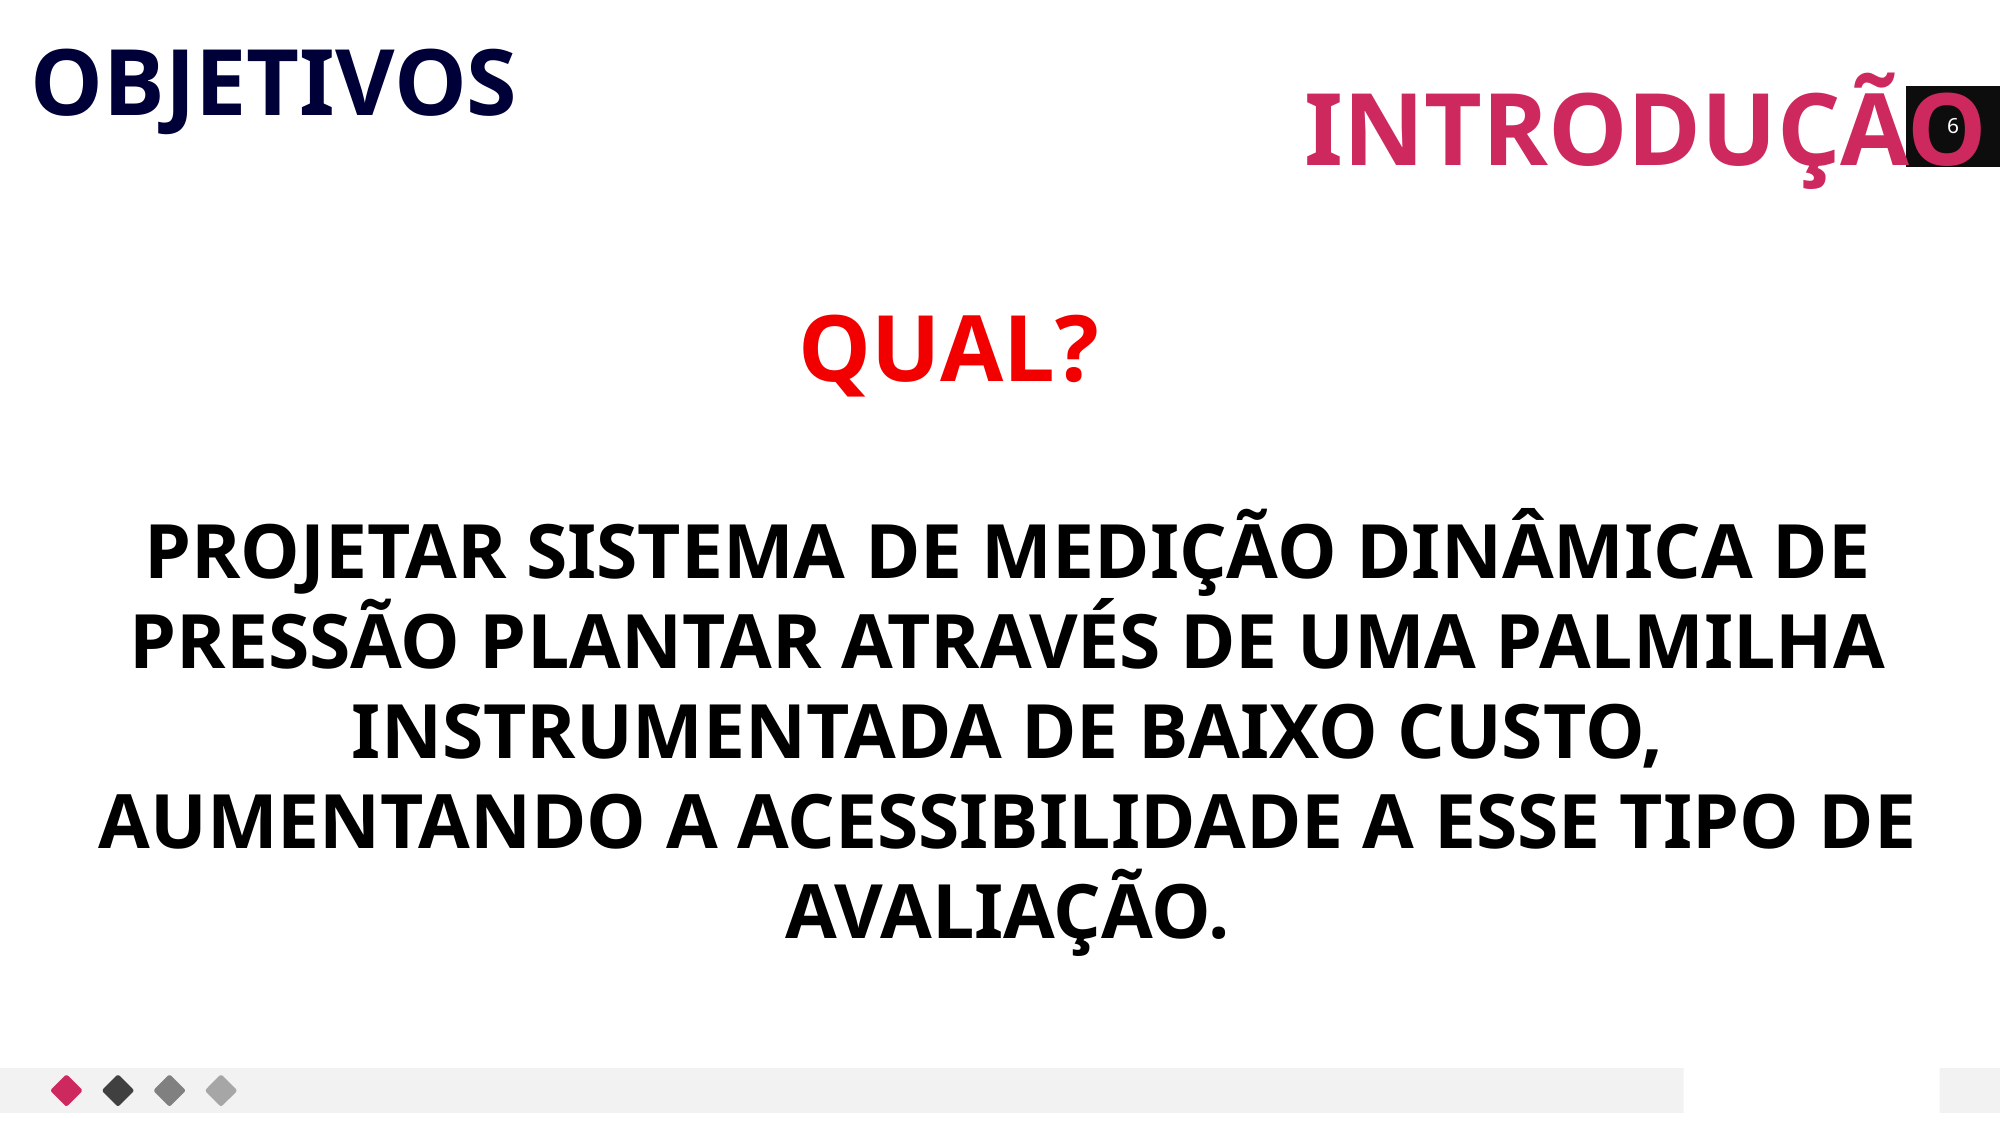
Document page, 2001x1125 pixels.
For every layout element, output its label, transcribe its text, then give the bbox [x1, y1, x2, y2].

text_box INTRODUÇÃO [1289, 58, 2000, 194]
text_box OBJETIVOS [15, 16, 1041, 142]
text_box QUAL? [651, 282, 1247, 408]
text_box PROJETAR SISTEMA DE MEDIÇÃO DINÂMICA DE PRESSÃO PLANTAR ATRAVÉS DE UMA PALMILHA INSTRUMENTADA DE BAIXO CUSTO, AUMENTANDO A ACESSIBILIDADE A ESSE TIPO DE AVALIAÇÃO. [63, 496, 1953, 961]
